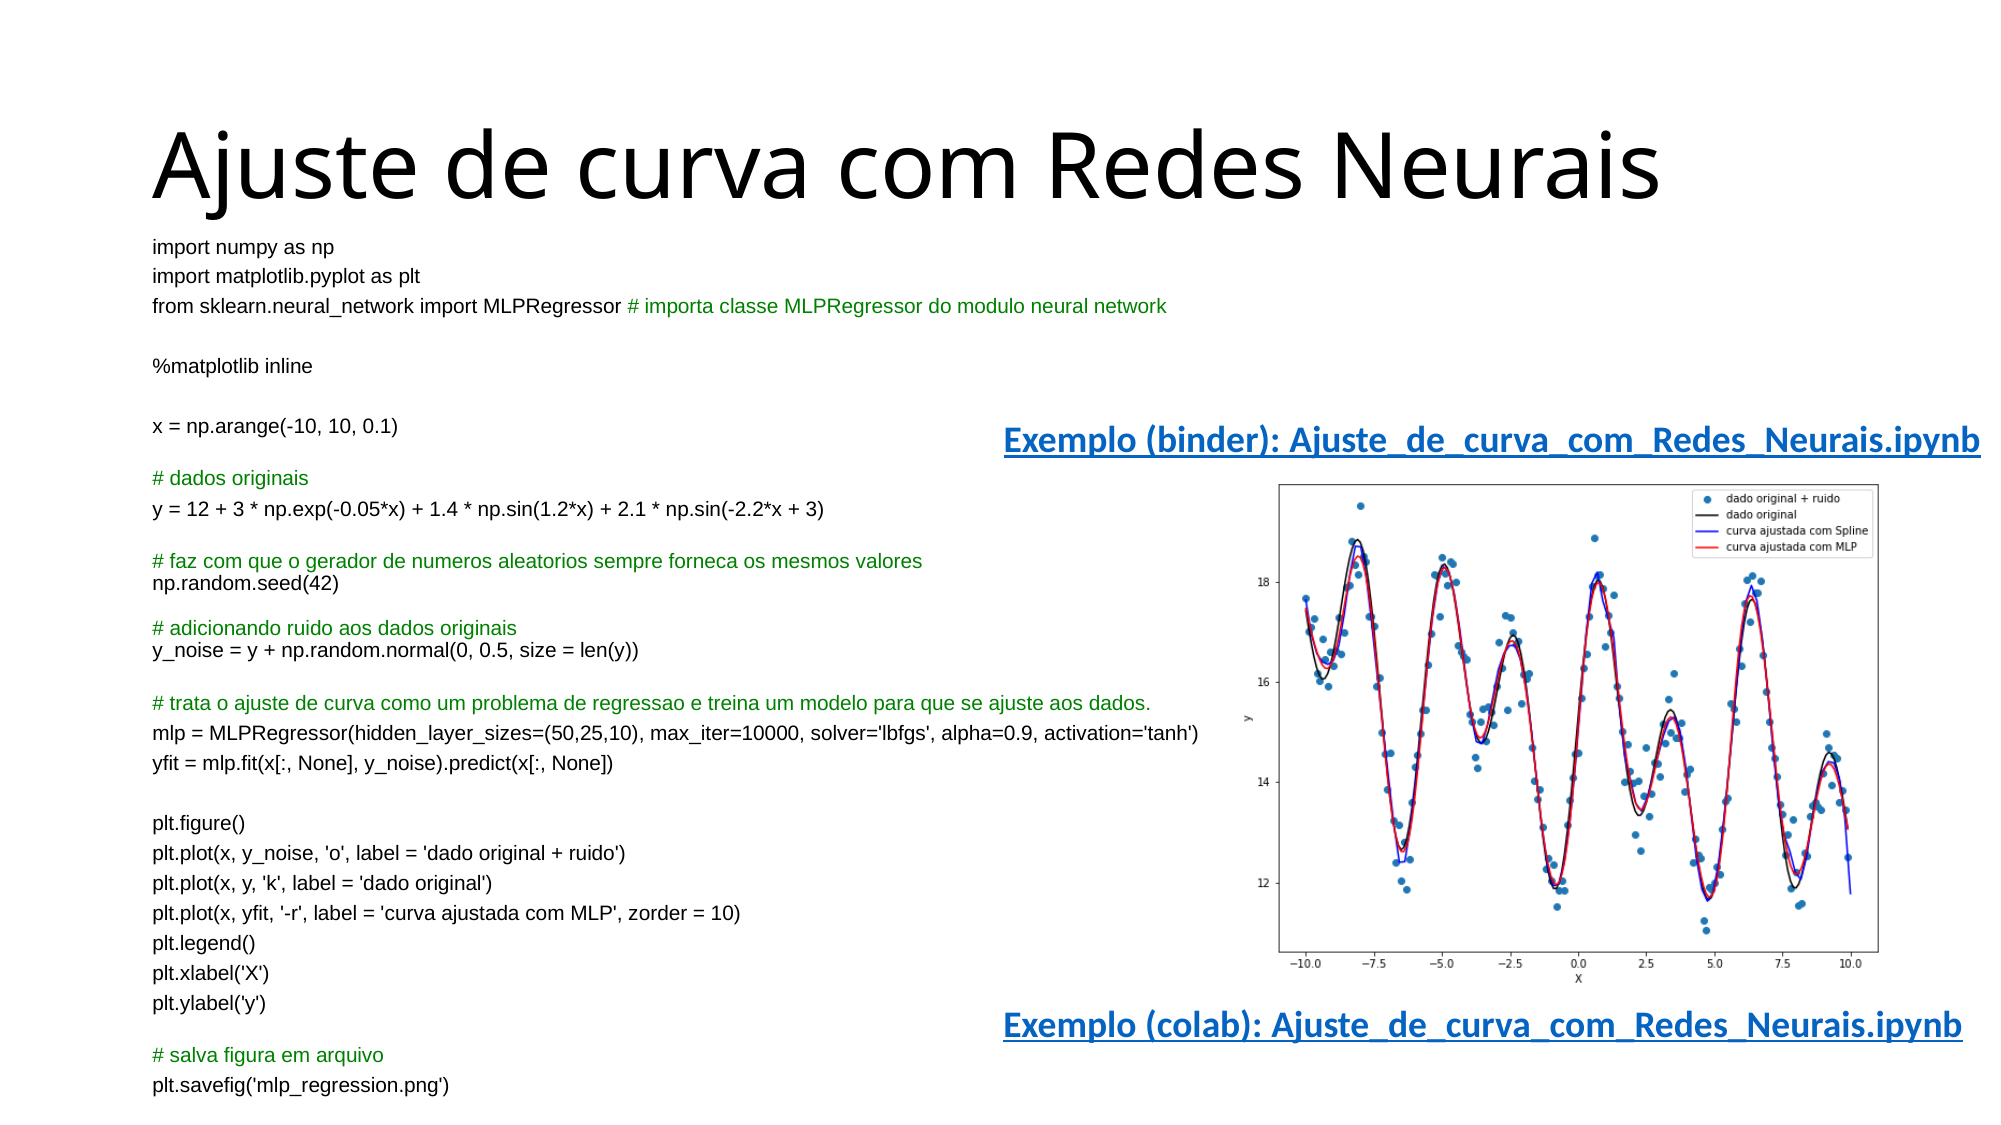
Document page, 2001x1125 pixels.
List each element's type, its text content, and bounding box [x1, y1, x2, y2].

list import numpy as np import matplotlib.pyplot as plt from sklearn.neural_network import MLPRegressor # importa classe MLPRegressor do modulo neural network %matplotlib inline x = np.arange(-10, 10, 0.1) # dados originais y = 12 + 3 * np.exp(-0.05*x) + 1.4 * np.sin(1.2*x) + 2.1 * np.sin(-2.2*x + 3) # faz com que o gerador de numeros aleatorios sempre forneca os mesmos valores np.random.seed(42) # adicionando ruido aos dados originais y_noise = y + np.random.normal(0, 0.5, size = len(y)) # trata o ajuste de curva como um problema de regressao e treina um modelo para que se ajuste aos dados. mlp = MLPRegressor(hidden_layer_sizes=(50,25,10), max_iter=10000, solver='lbfgs', alpha=0.9, activation='tanh') yfit = mlp.fit(x[:, None], y_noise).predict(x[:, None]) plt.figure() plt.plot(x, y_noise, 'o', label = 'dado original + ruido') plt.plot(x, y, 'k', label = 'dado original') plt.plot(x, yfit, '-r', label = 'curva ajustada com MLP', zorder = 10) plt.legend() plt.xlabel('X') plt.ylabel('y') # salva figura em arquivo plt.savefig('mlp_regression.png') [137, 278, 1843, 1099]
text_box Exemplo (binder): Ajuste_de_curva_com_Redes_Neurais.ipynb [988, 407, 1997, 468]
text_box Exemplo (colab): Ajuste_de_curva_com_Redes_Neurais.ipynb [988, 992, 1979, 1053]
text_box Ajuste de curva com Redes Neurais [137, 59, 1917, 278]
picture [1239, 480, 1880, 989]
